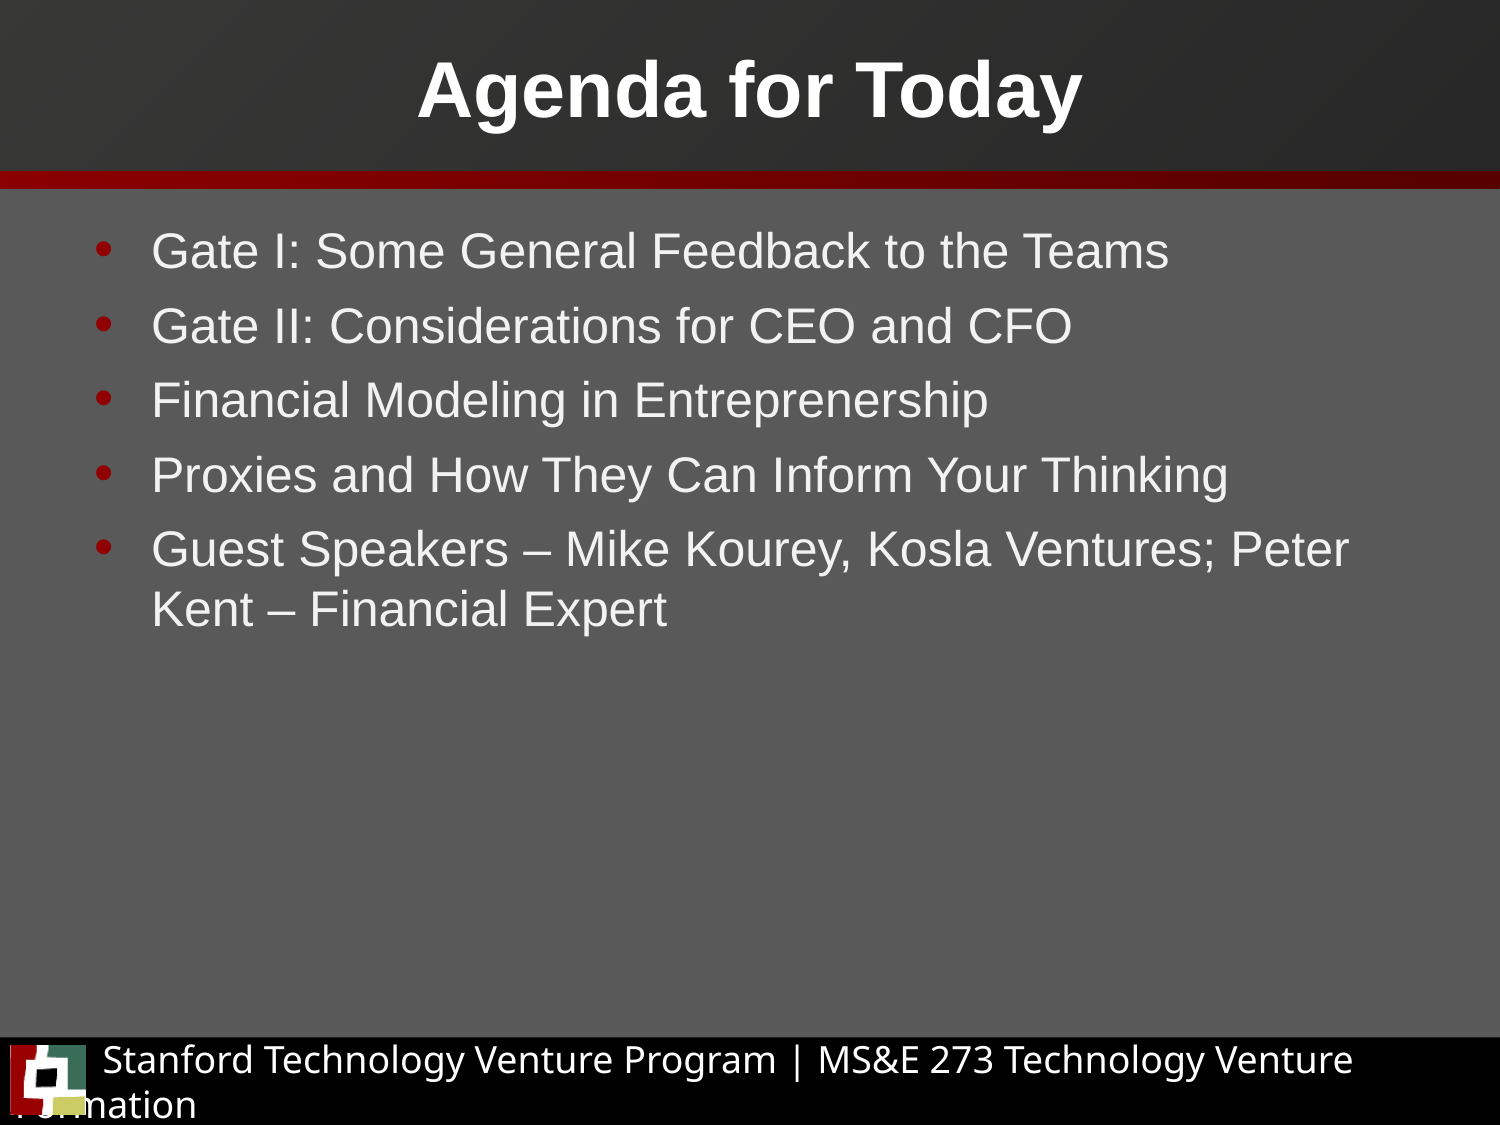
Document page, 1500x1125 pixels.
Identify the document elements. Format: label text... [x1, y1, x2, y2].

picture [10, 1045, 86, 1115]
title Agenda for Today [37, 4, 1463, 168]
list Gate I: Some General Feedback to the Teams Gate II: Considerations for CEO and CFO Financial Modeling in Entreprenership Proxies and How They Can Inform Your Thinking Guest Speakers – Mike Kourey, Kosla Ventures; Peter Kent – Financial Expert [79, 211, 1418, 1106]
